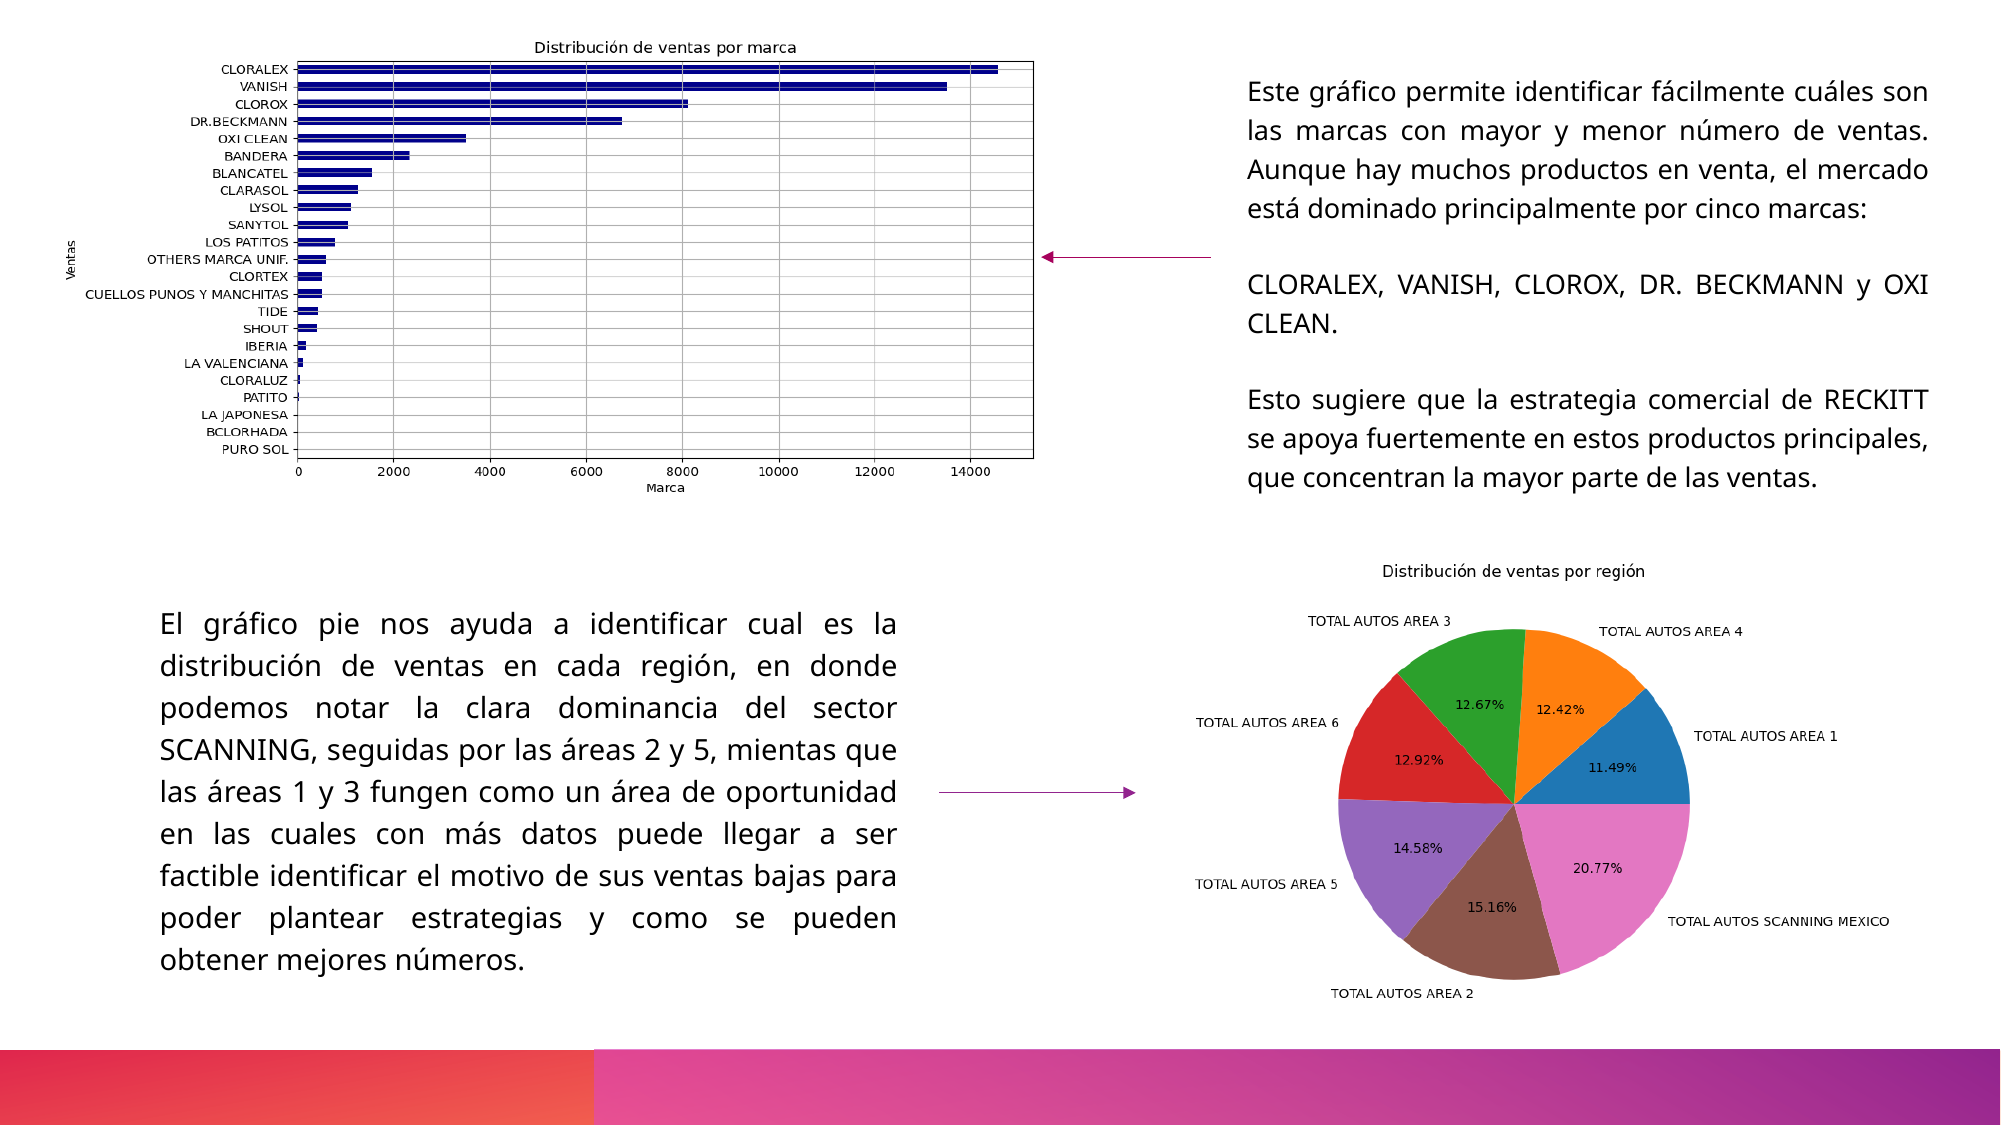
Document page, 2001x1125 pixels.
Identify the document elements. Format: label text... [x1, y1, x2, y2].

text_box El gráfico pie nos ayuda a identificar cual es la distribución de ventas en cada región, en donde podemos notar la clara dominancia del sector SCANNING, seguidas por las áreas 2 y 5, mientas que las áreas 1 y 3 fungen como un área de oportunidad en las cuales con más datos puede llegar a ser factible identificar el motivo de sus ventas bajas para poder plantear estrategias y como se pueden obtener mejores números. [144, 590, 914, 997]
list Este gráfico permite identificar fácilmente cuáles son las marcas con mayor y menor número de ventas. Aunque hay muchos productos en venta, el mercado está dominado principalmente por cinco marcas: CLORALEX, VANISH, CLOROX, DR. BECKMANN y OXI CLEAN. Esto sugiere que la estrategia comercial de RECKITT se apoya fuertemente en estos productos principales, que concentran la mayor parte de las ventas. [1232, 60, 1944, 503]
picture [1185, 554, 1898, 1033]
picture [56, 32, 1042, 503]
